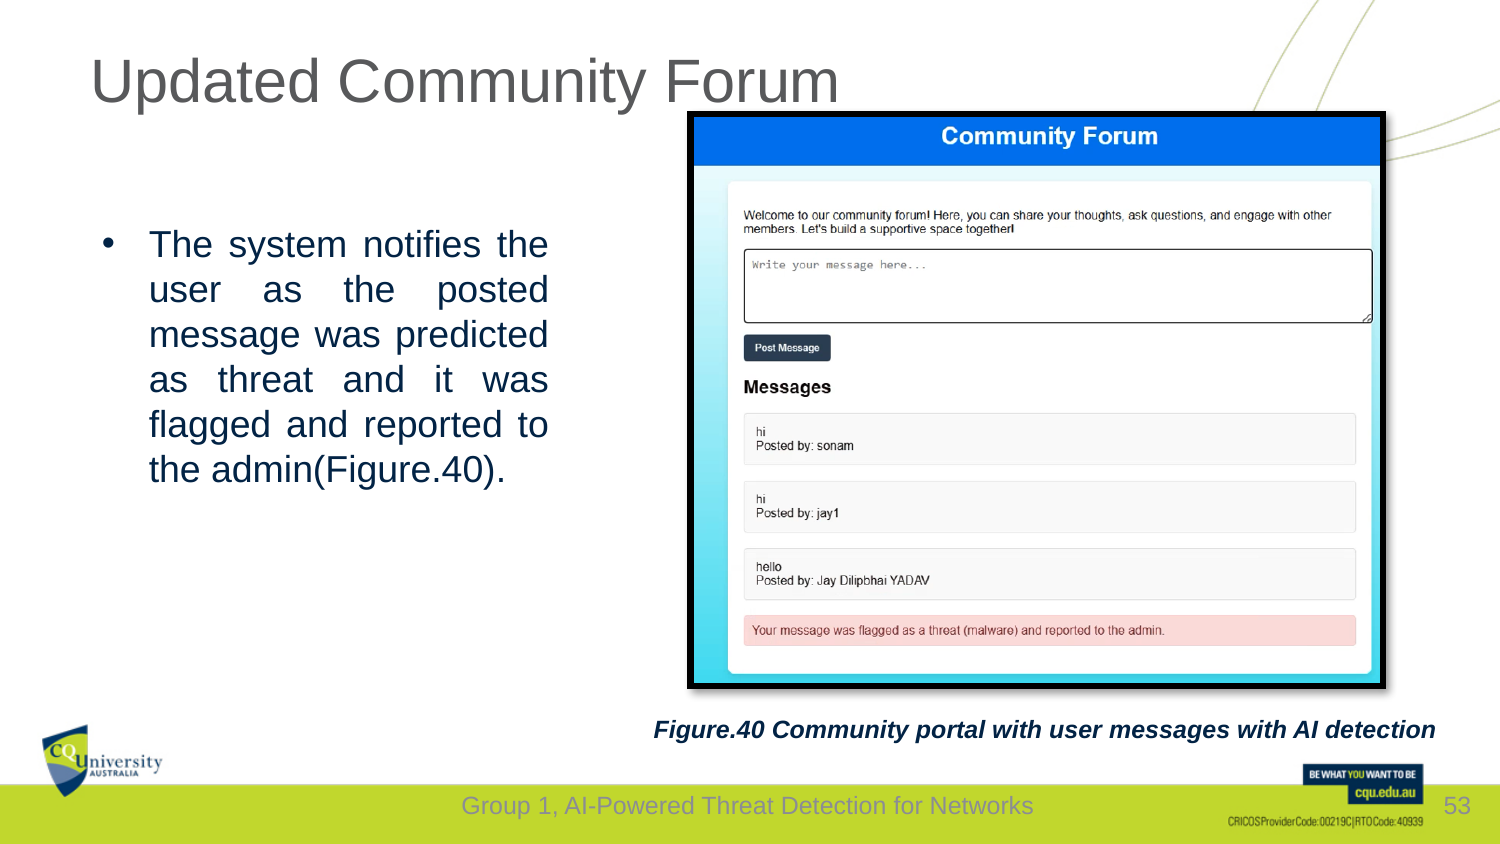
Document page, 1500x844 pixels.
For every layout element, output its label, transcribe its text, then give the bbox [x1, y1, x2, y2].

text_box Figure.40 Community portal with user messages with AI detection [638, 706, 1472, 752]
title Updated Community Forum [75, 33, 1425, 123]
text_box The system notifies the user as the posted message was predicted as threat and it was flagged and reported to the admin(Figure.40). [87, 212, 564, 497]
picture [0, 0, 1500, 844]
footer Group 1, AI-Powered Threat Detection for Networks [272, 782, 1136, 827]
slide_number 53 [1136, 782, 1487, 827]
